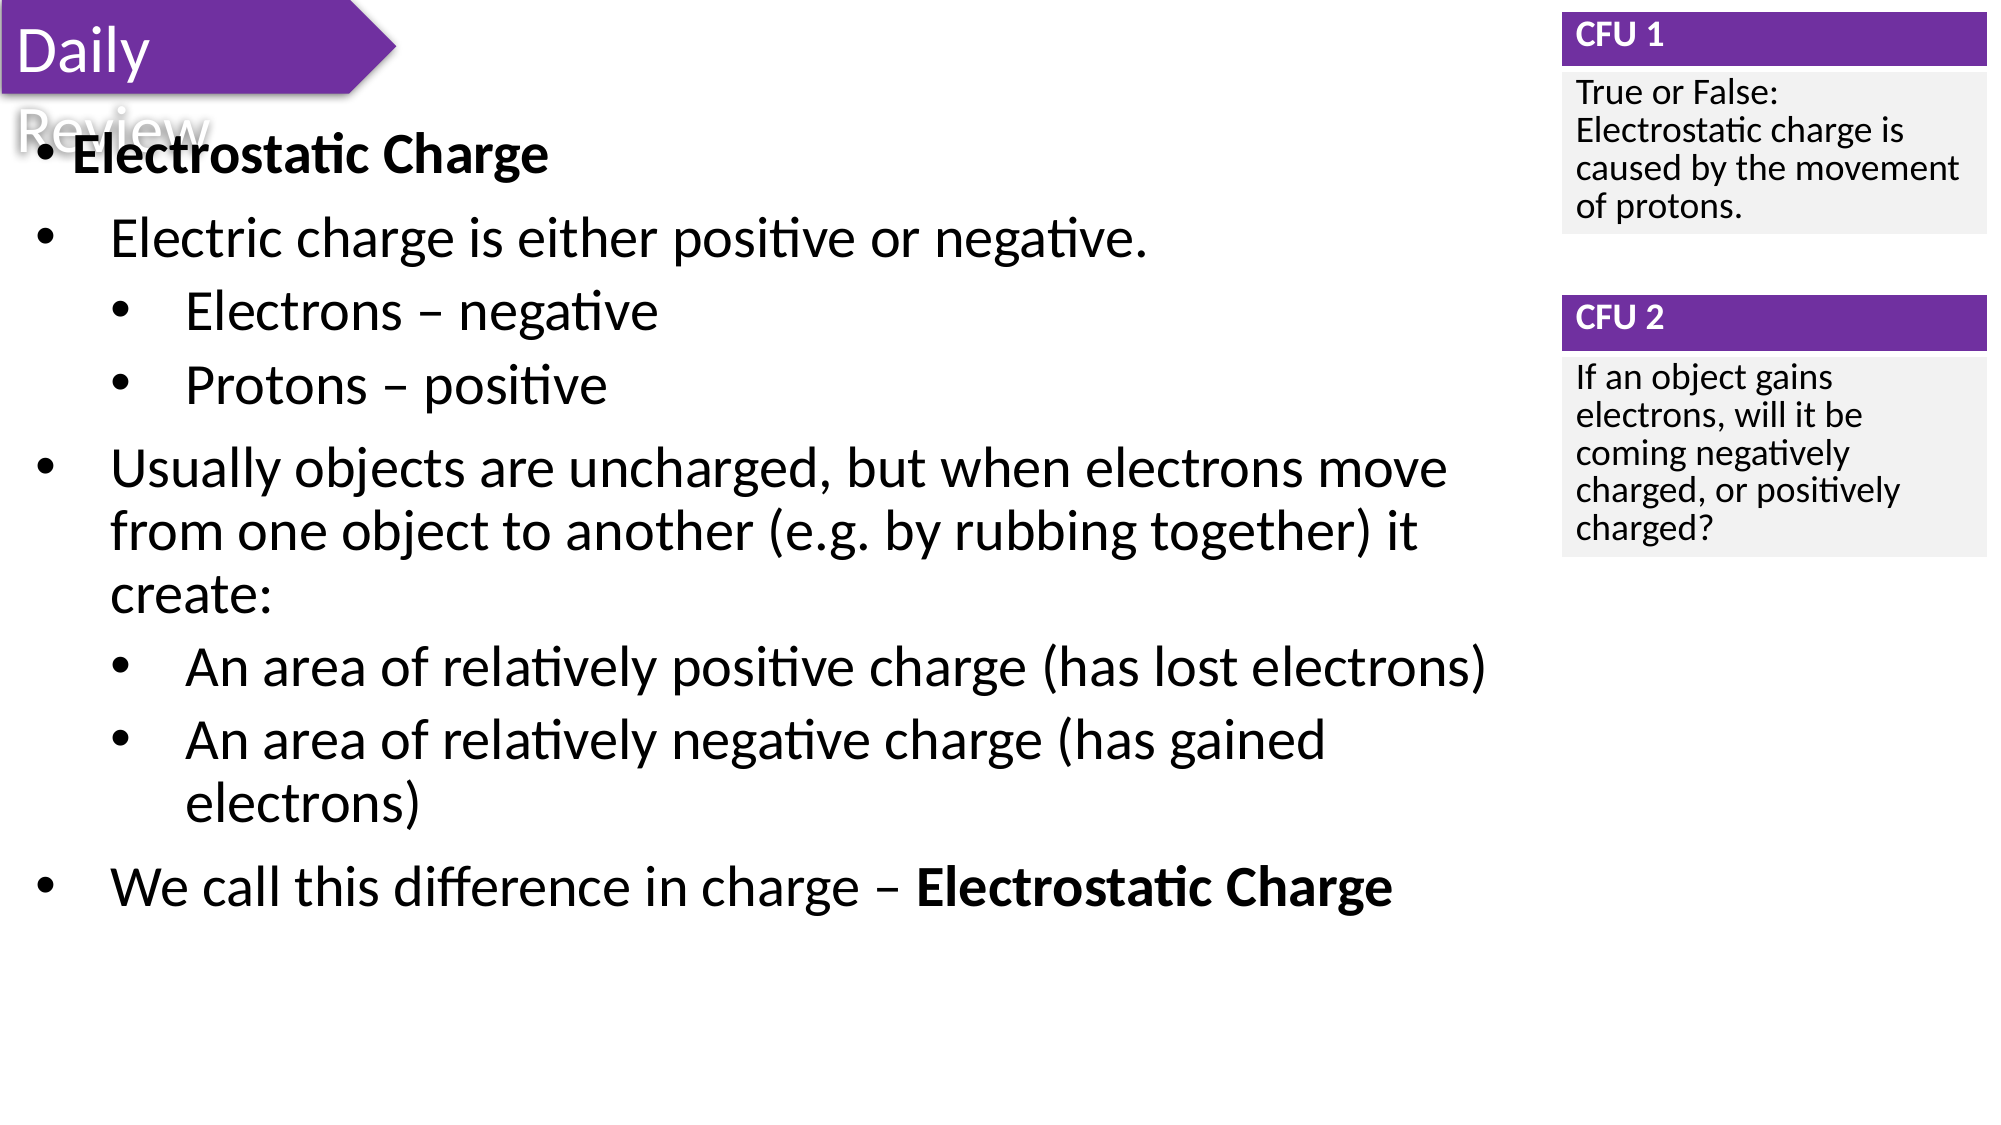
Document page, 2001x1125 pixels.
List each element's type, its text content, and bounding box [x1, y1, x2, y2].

table_cell True or False: Electrostatic charge is caused by the movement of protons. [1562, 72, 1987, 234]
table_header CFU 2 [1562, 295, 1987, 351]
list Electrostatic Charge Electric charge is either positive or negative. Electrons – negative Protons – positive Usually objects are uncharged, but when electrons move from one object to another (e.g. by rubbing together) it create: An area of relatively positive charge (has lost electrons) An area of relatively negative charge (has gained electrons) We call this difference in charge – Electrostatic Charge [20, 116, 1561, 1125]
text_box Daily Review [1, 0, 397, 94]
table_header CFU 1 [1562, 12, 1987, 66]
table_cell If an object gains electrons, will it be coming negatively charged, or positively charged? [1562, 357, 1987, 557]
